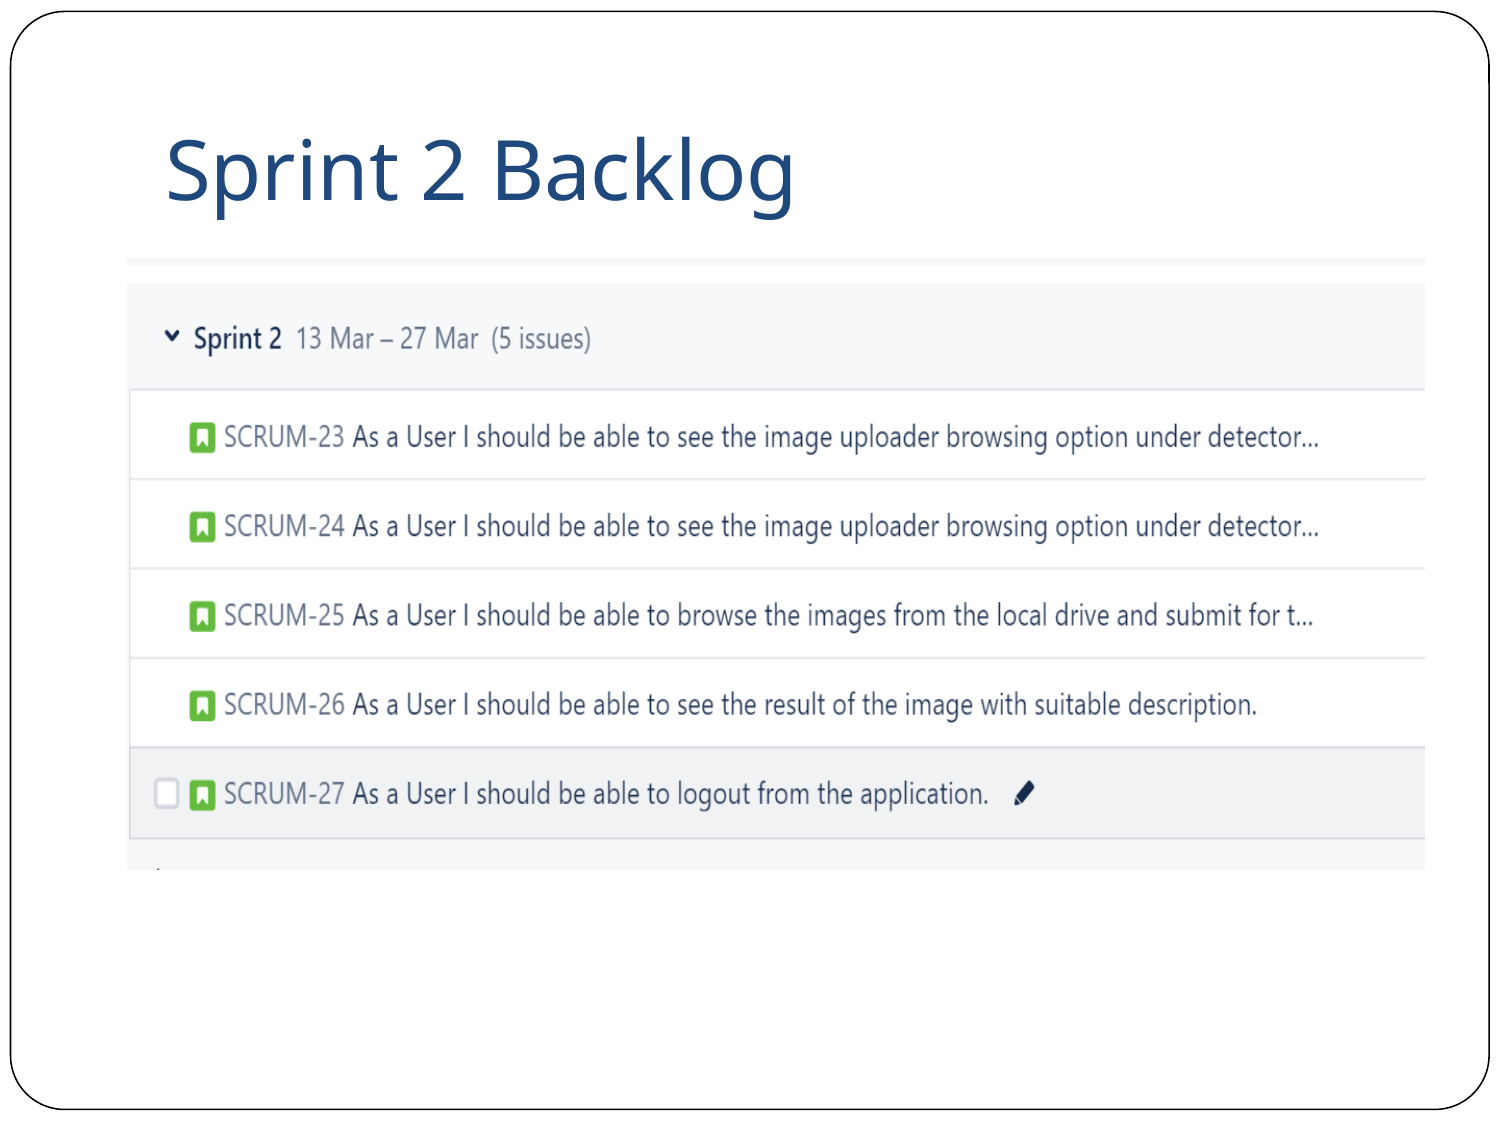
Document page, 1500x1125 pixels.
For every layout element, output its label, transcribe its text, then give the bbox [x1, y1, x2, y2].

picture [126, 256, 1426, 871]
title Sprint 2 Backlog [150, 45, 1425, 233]
